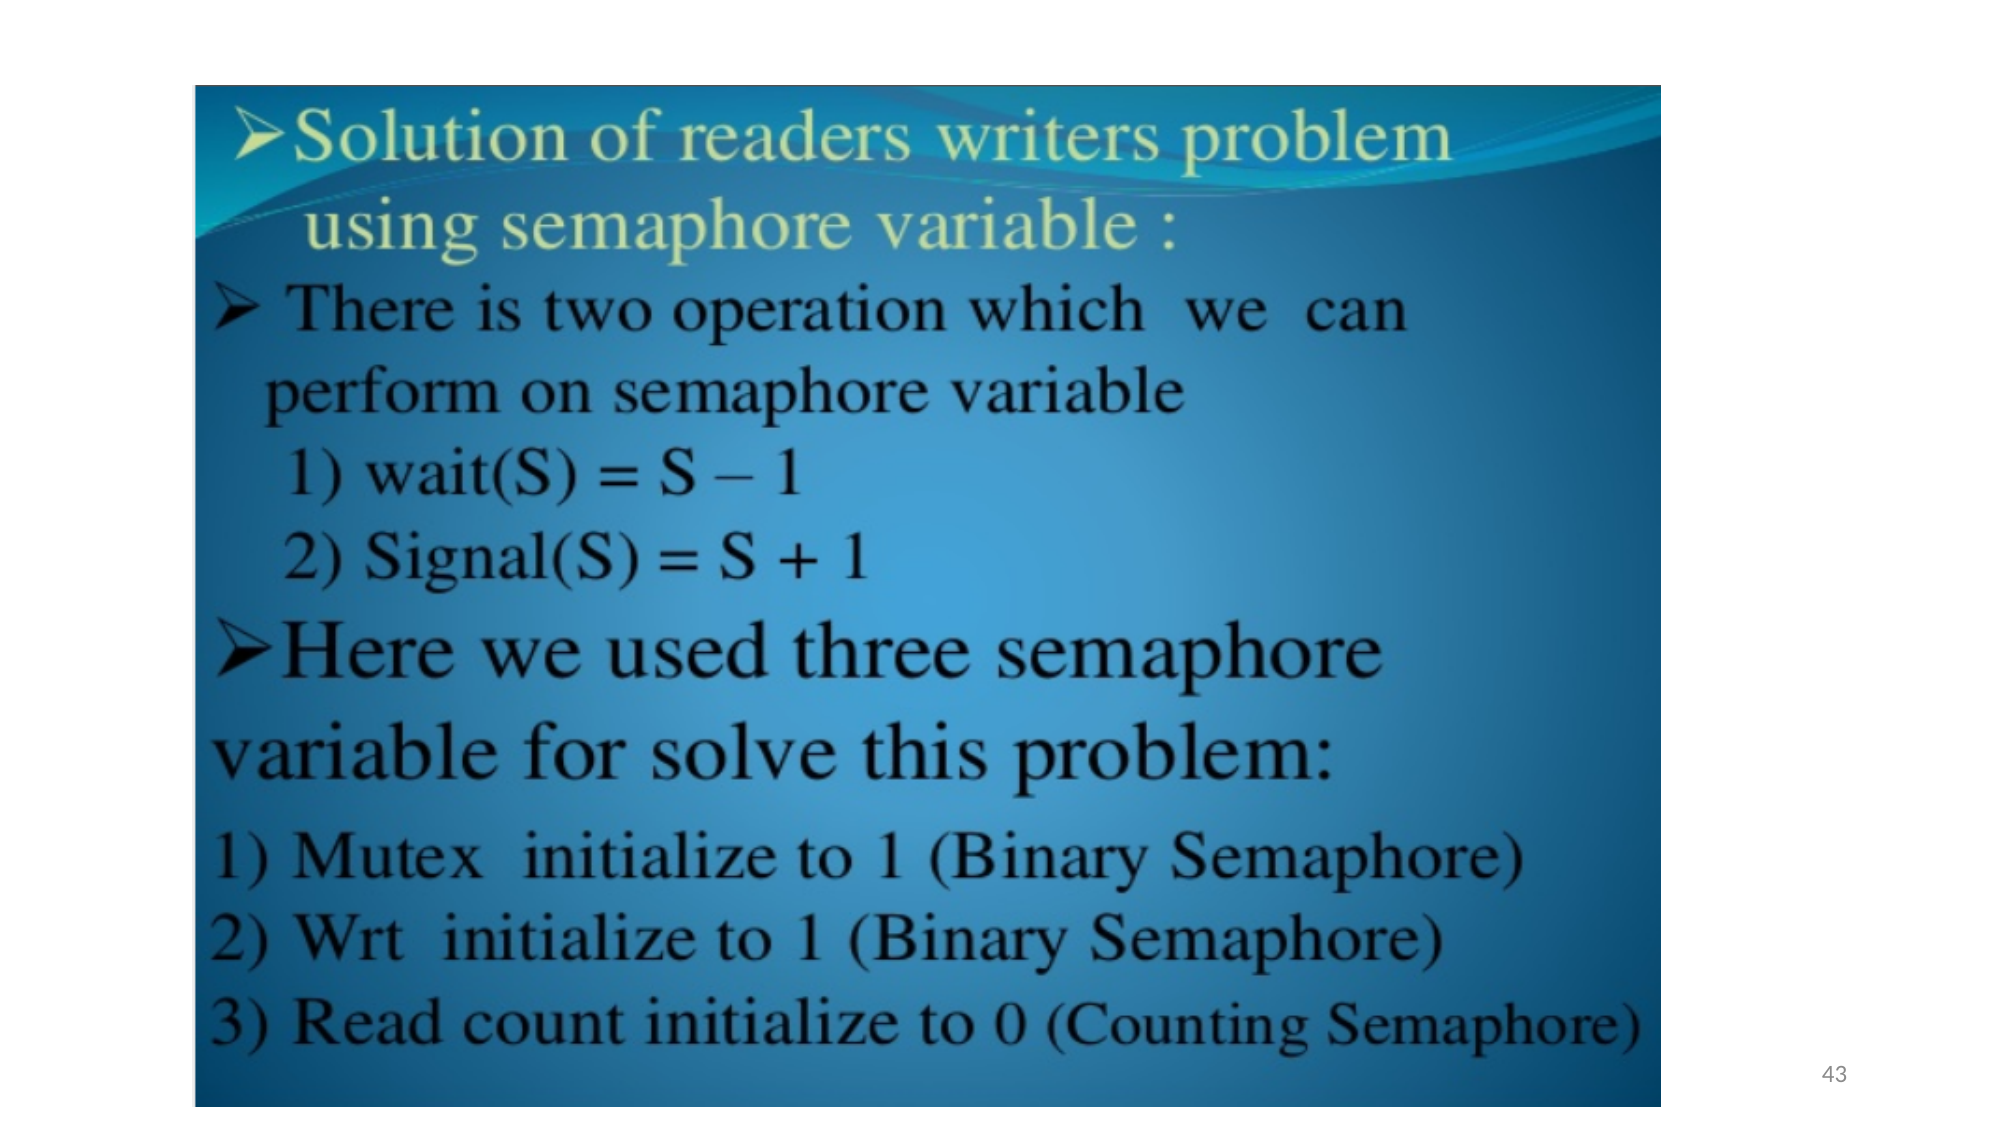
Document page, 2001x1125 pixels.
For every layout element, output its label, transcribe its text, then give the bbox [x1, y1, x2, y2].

picture [192, 85, 1661, 1107]
slide_number 43 [1661, 1042, 1863, 1103]
